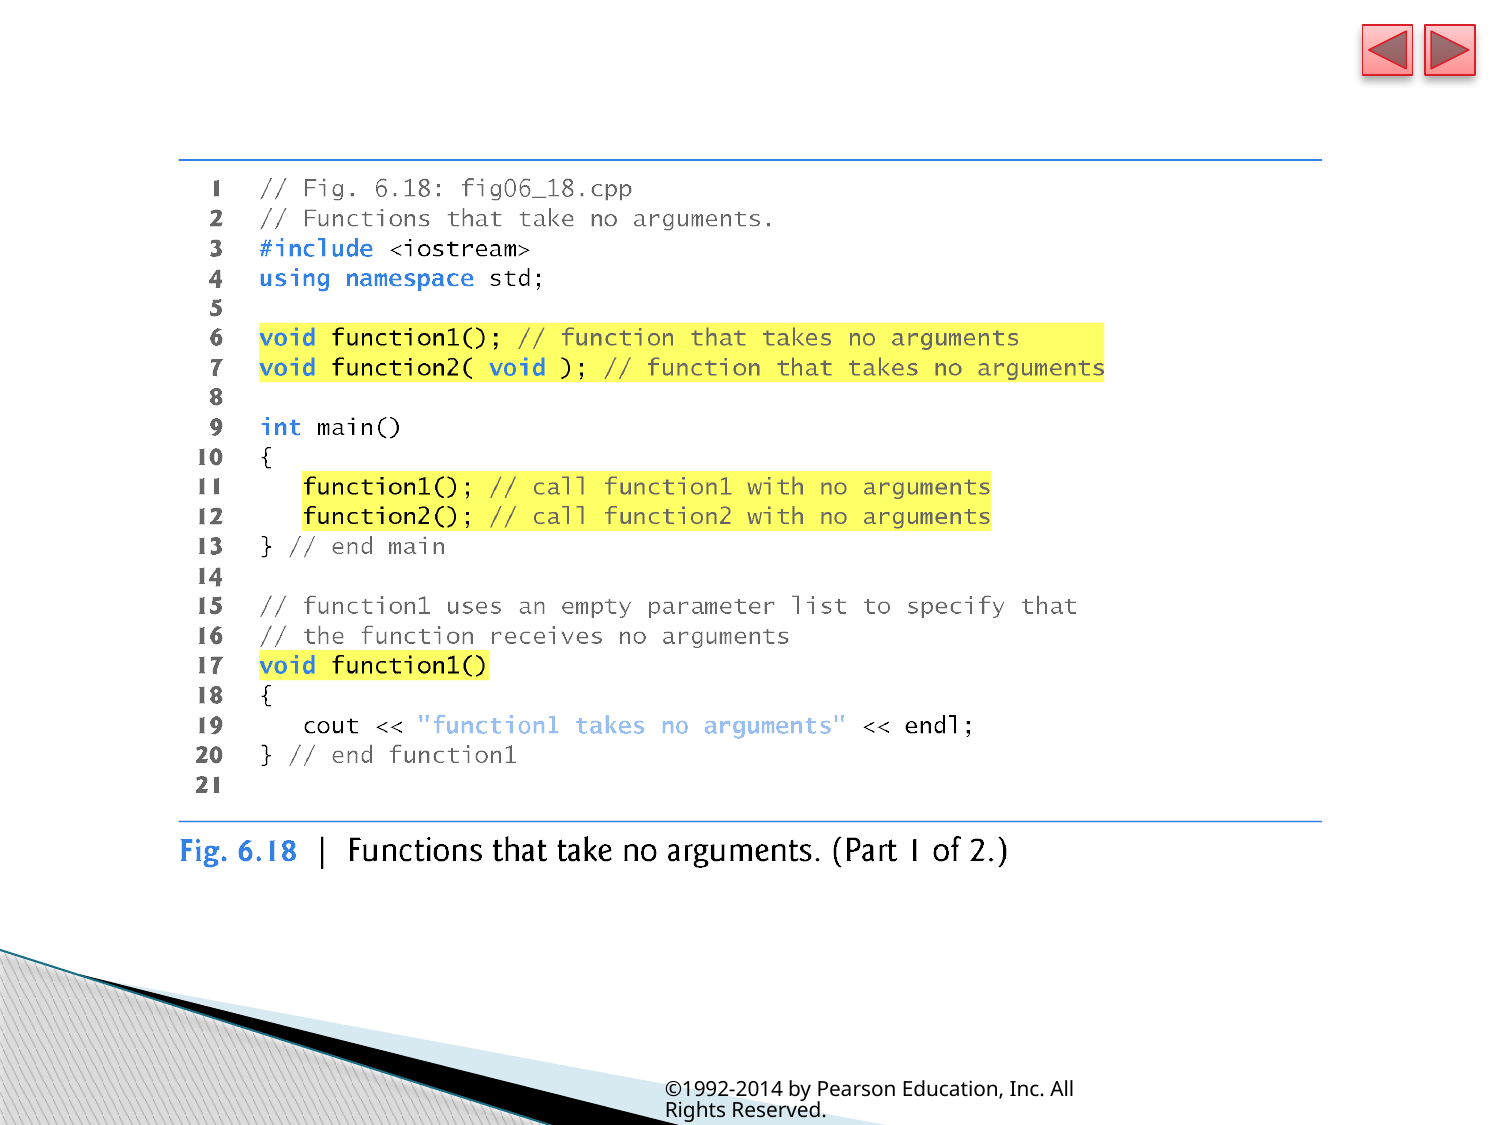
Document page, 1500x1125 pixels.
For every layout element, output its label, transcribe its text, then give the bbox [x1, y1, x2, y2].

footer ©1992-2014 by Pearson Education, Inc. All Rights Reserved. [650, 1051, 1105, 1112]
picture [0, 106, 1500, 1018]
